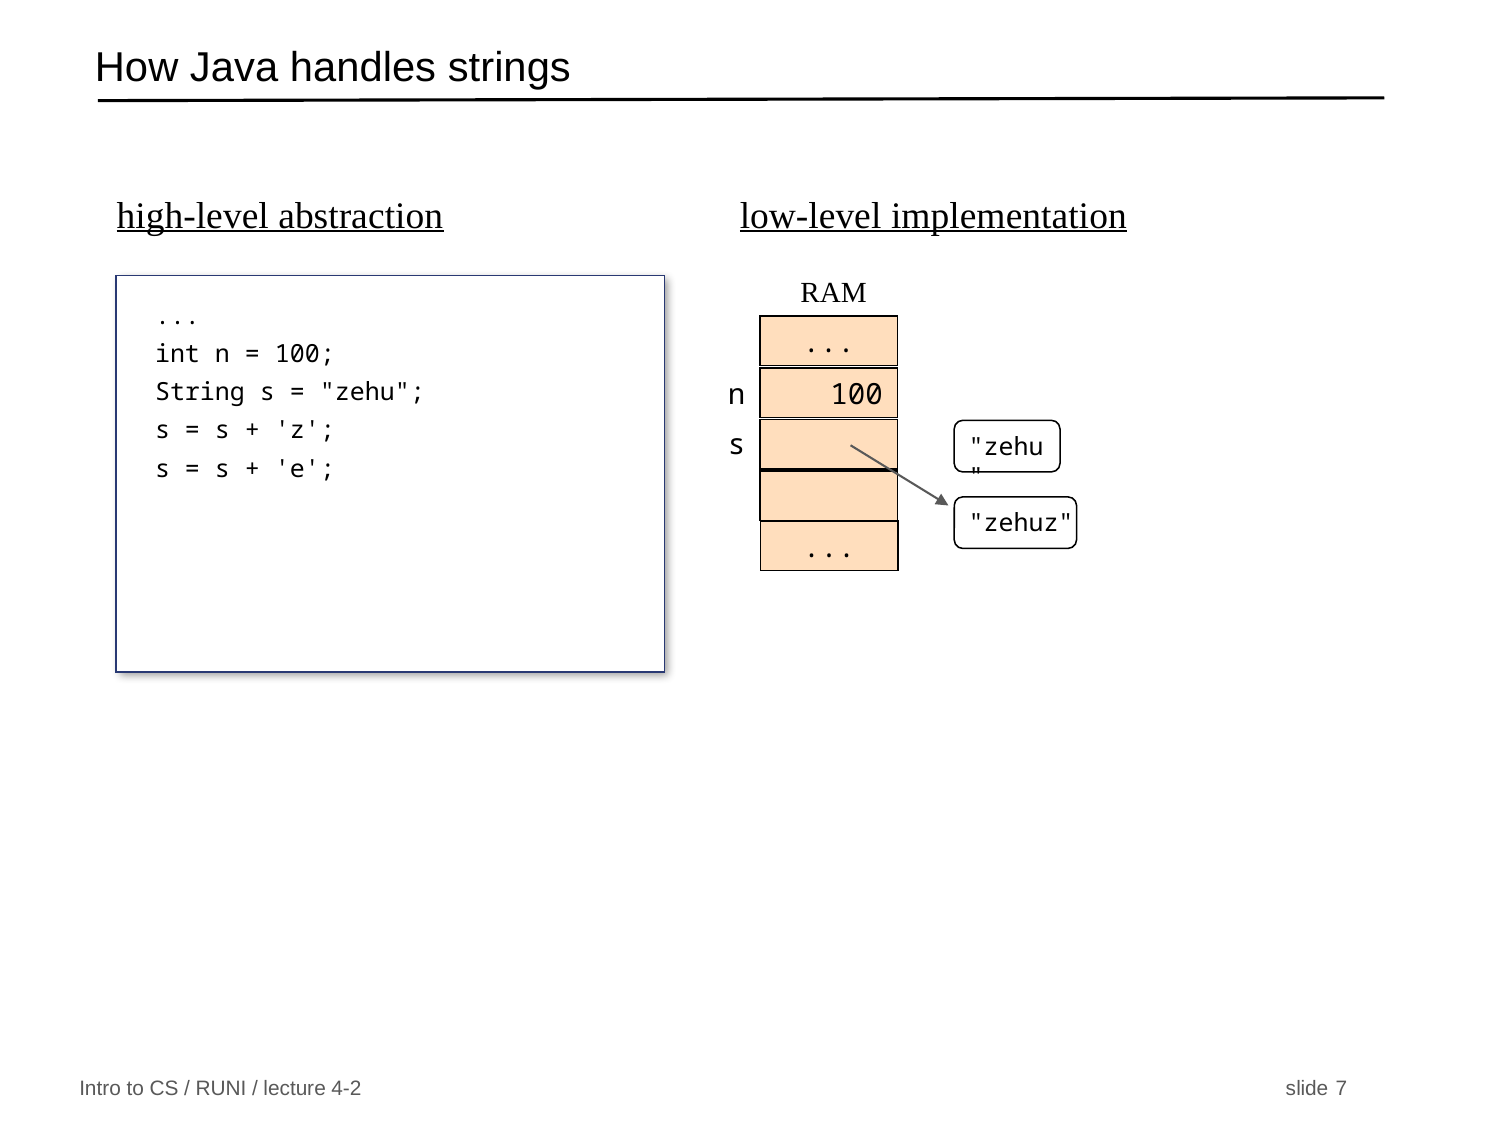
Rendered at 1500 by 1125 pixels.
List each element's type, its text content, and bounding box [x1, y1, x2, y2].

text_box ... [760, 520, 898, 571]
text_box ... int n = 100; String s = "zehu"; s = s + 'z'; s = s + 'e'; [115, 275, 665, 673]
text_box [850, 445, 949, 506]
text_box [760, 472, 898, 520]
text_box 100 [760, 367, 898, 418]
text_box [760, 419, 898, 470]
title How Java handles strings [79, 33, 1371, 109]
text_box high-level abstraction [101, 183, 478, 244]
text_box n [676, 367, 760, 417]
text_box "zehuz" [954, 496, 1077, 549]
text_box s [676, 417, 760, 468]
text_box low-level implementation [725, 183, 1249, 244]
text_box ... [760, 315, 898, 366]
text_box RAM [785, 265, 973, 329]
text_box "zehu" [954, 420, 1061, 472]
